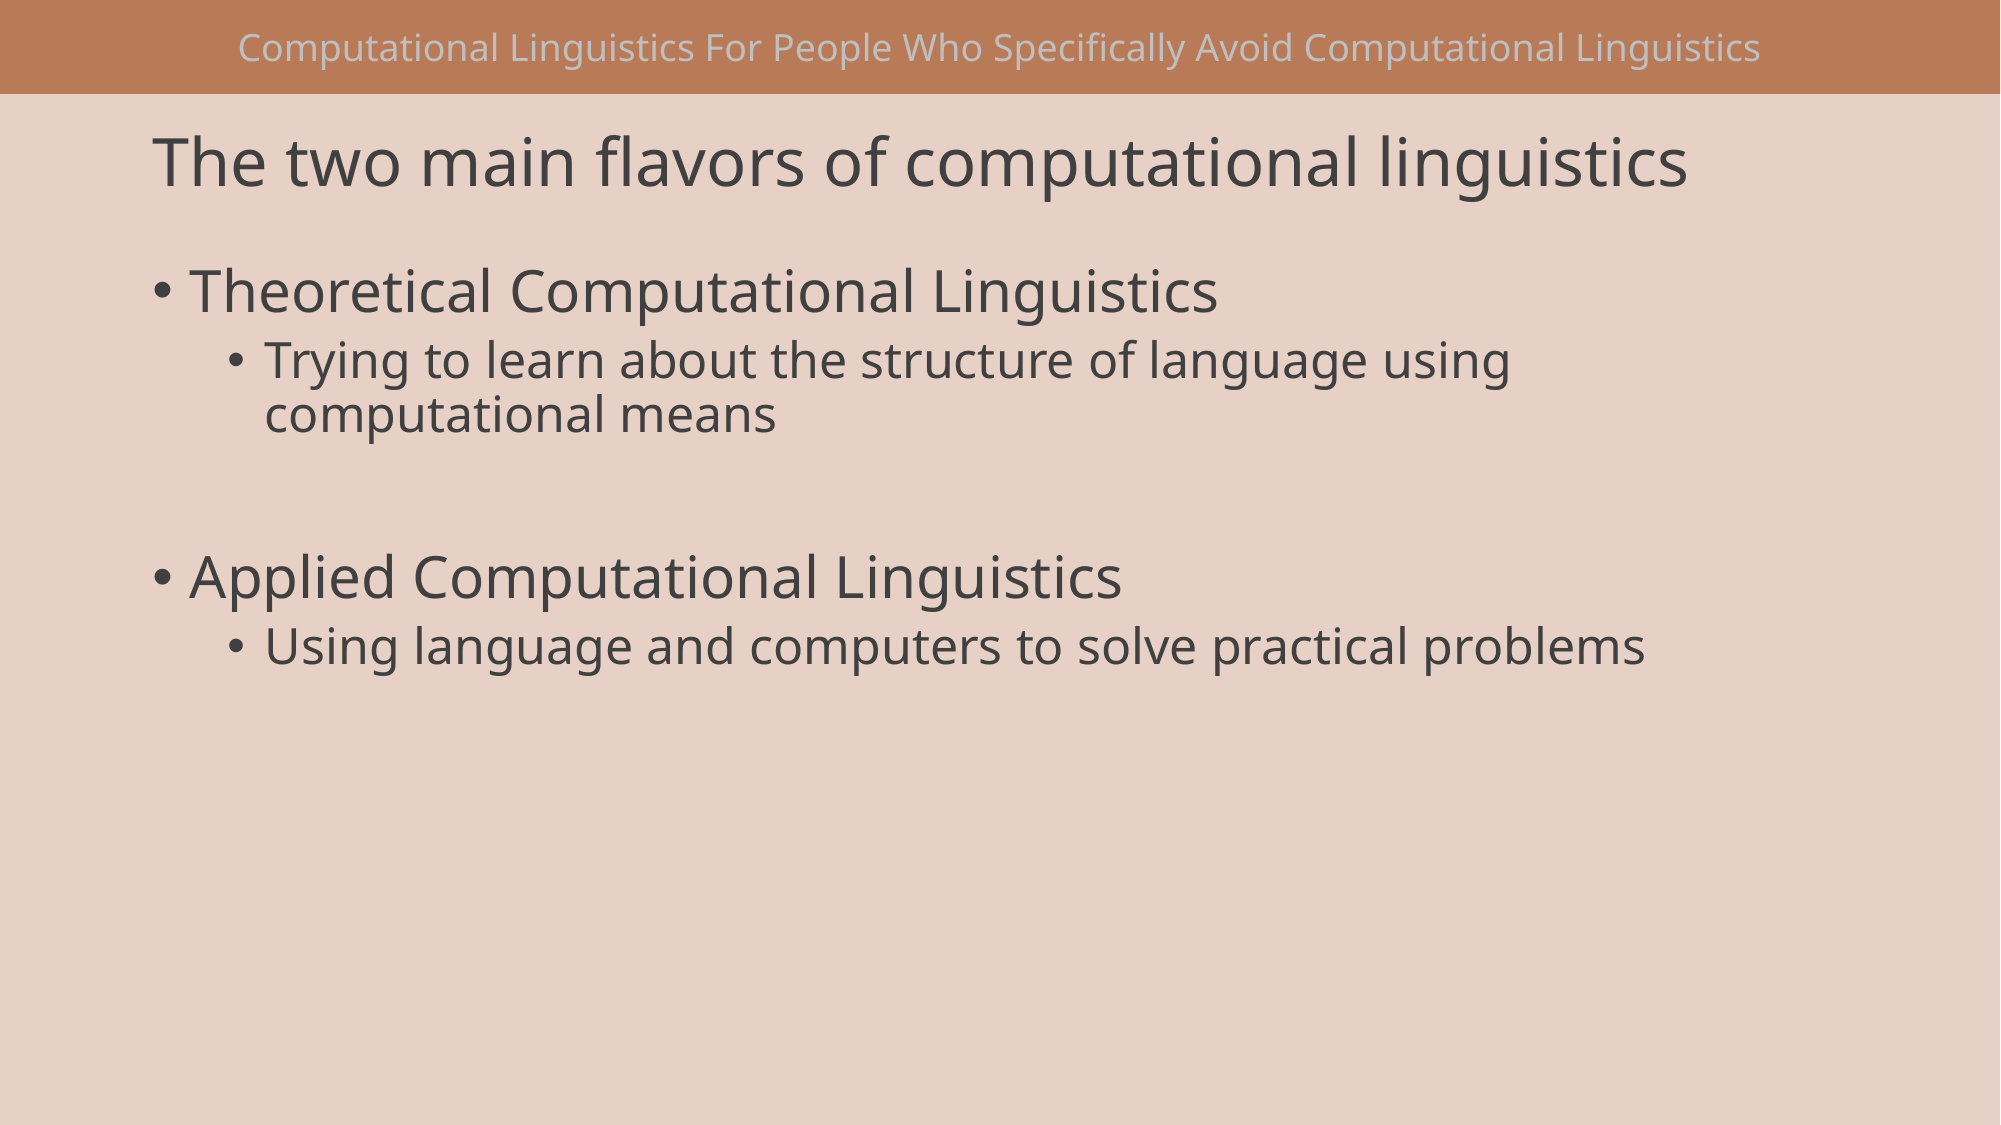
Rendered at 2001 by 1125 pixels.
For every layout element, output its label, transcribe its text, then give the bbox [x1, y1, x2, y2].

title The two main flavors of computational linguistics [137, 114, 1863, 215]
list Theoretical Computational Linguistics Trying to learn about the structure of language using computational means Applied Computational Linguistics Using language and computers to solve practical problems [137, 254, 1863, 1014]
